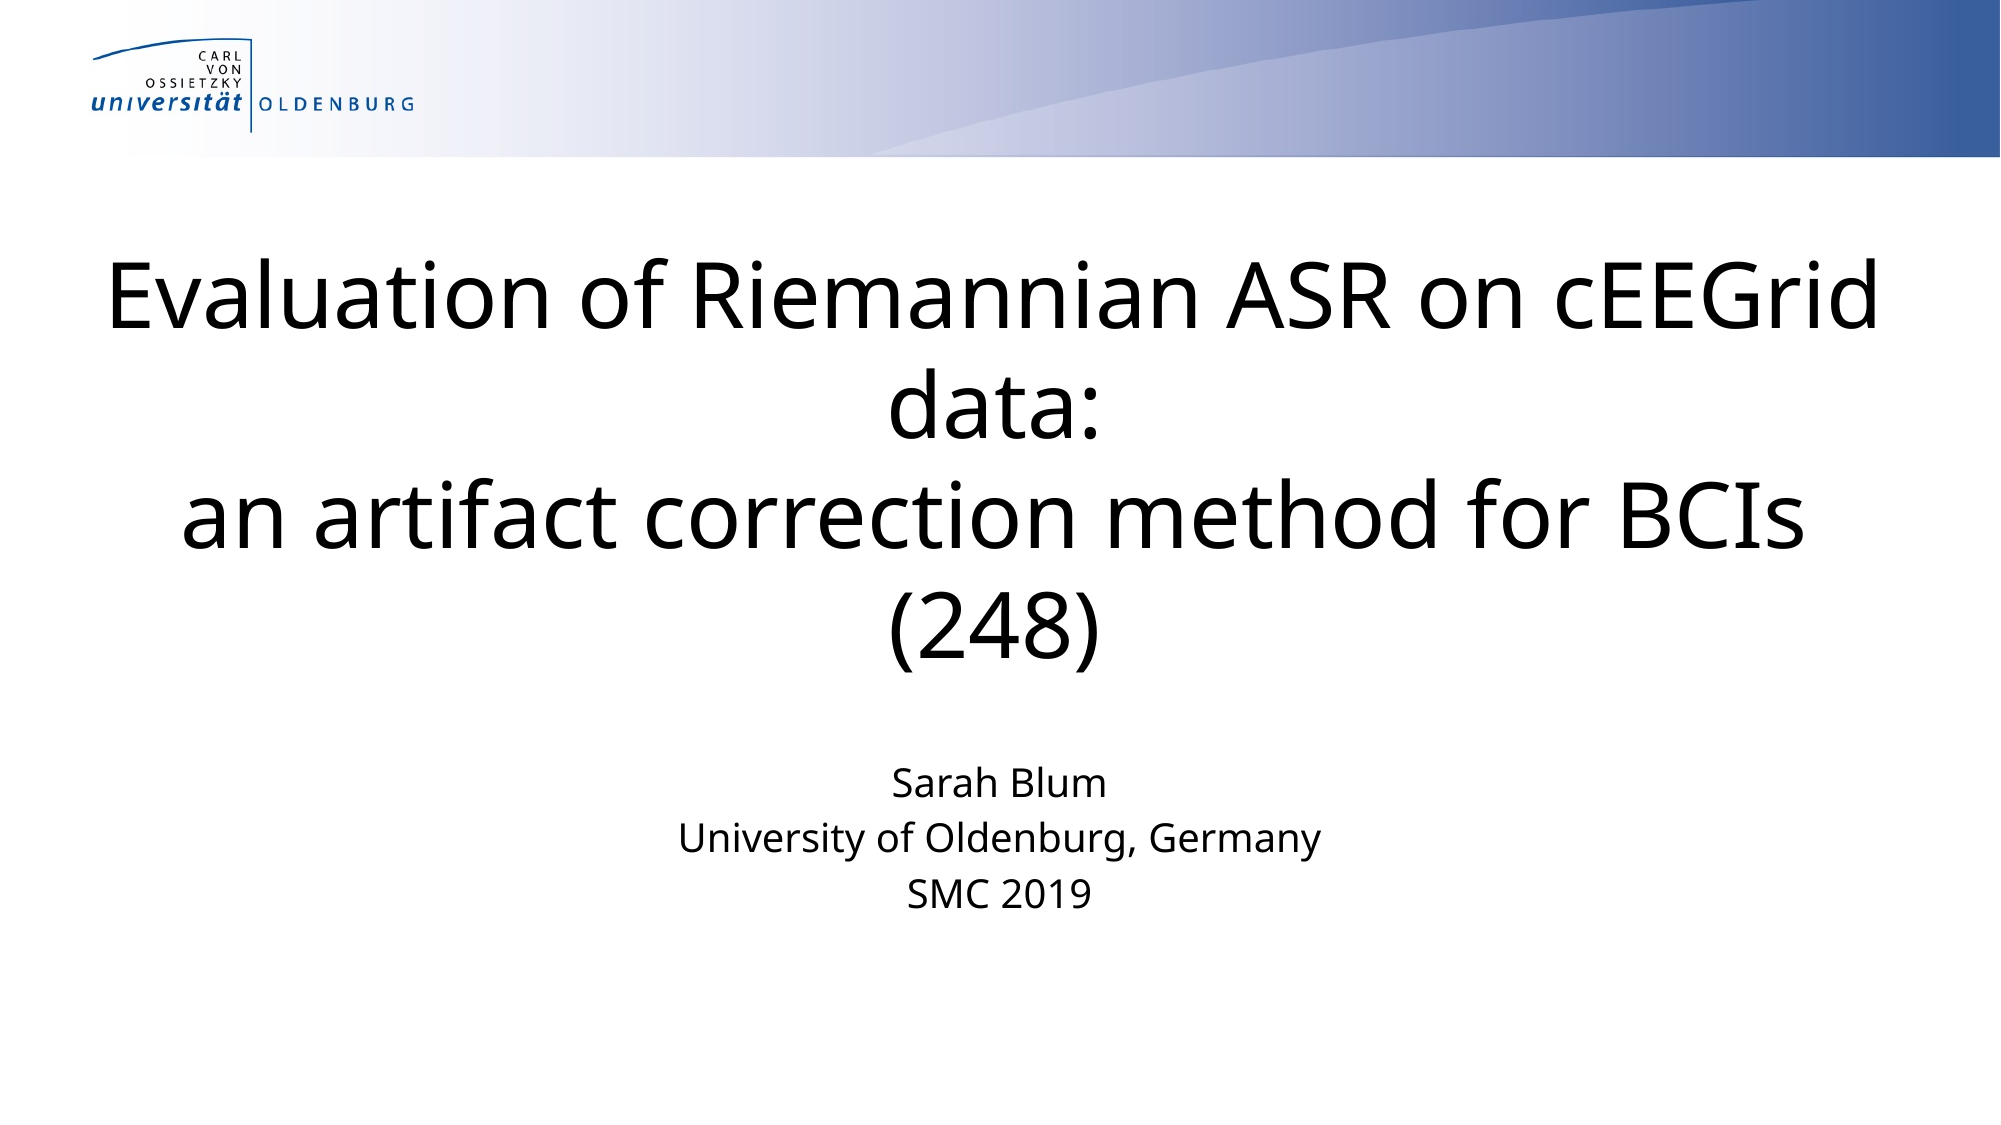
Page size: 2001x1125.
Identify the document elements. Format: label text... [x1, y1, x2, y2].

subtitle Sarah Blum University of Oldenburg, Germany SMC 2019 [300, 637, 1700, 925]
title Evaluation of Riemannian ASR on cEEGrid data: an artifact correction method for BCIs (248) [58, 276, 1932, 638]
picture [0, 0, 2000, 1124]
